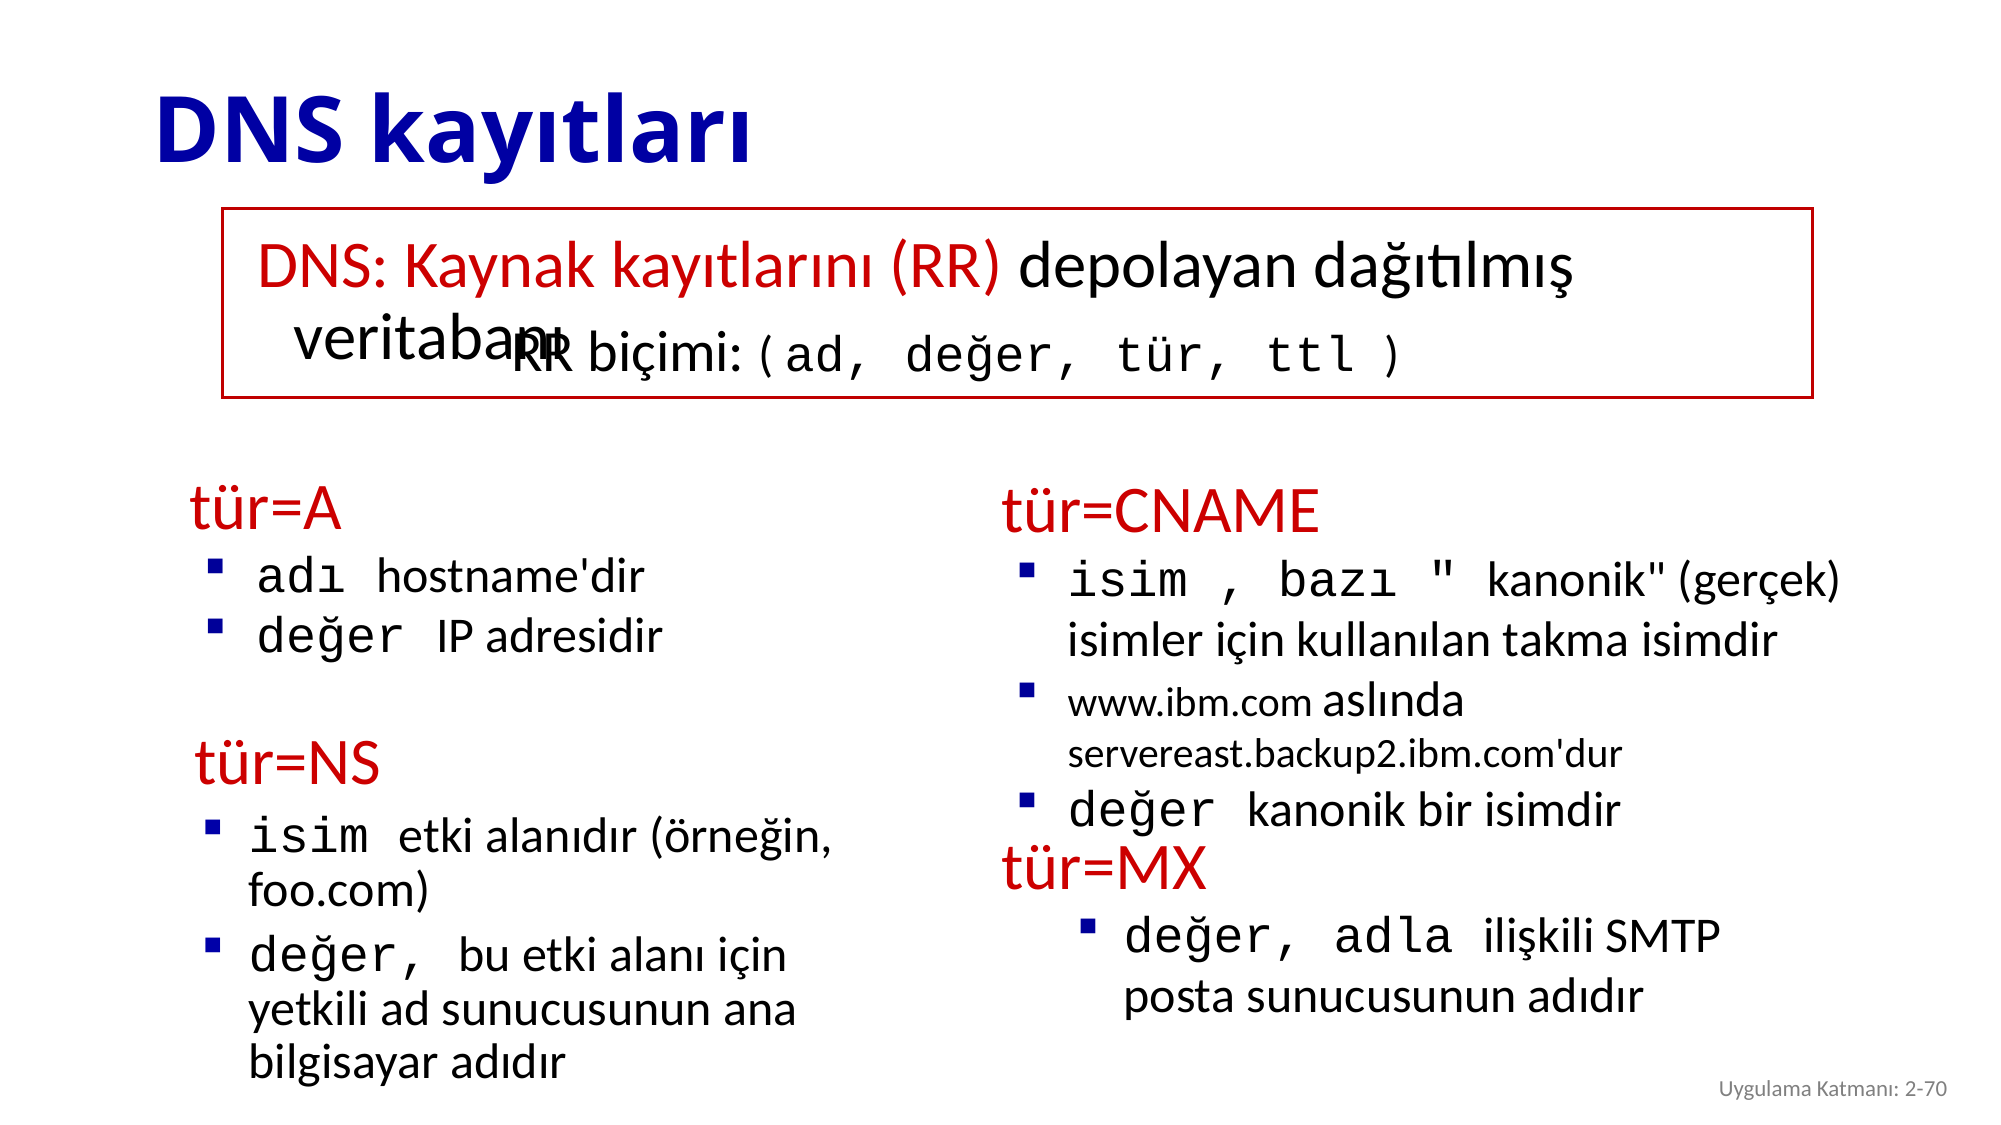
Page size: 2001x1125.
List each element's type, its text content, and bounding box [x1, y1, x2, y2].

text_box tür=MX değer, adla ilişkili SMTP posta sunucusunun adıdır [986, 815, 1855, 1030]
title DNS kayıtları [137, 59, 1863, 207]
text_box tür=CNAME isim , bazı " kanonik" (gerçek) isimler için kullanılan takma isimdir www.ibm.com aslında servereast.backup2.ibm.com'dur değer kanonik bir isimdir [986, 458, 2000, 816]
text_box tür=A adı hostname'dir değer IP adresidir [175, 455, 801, 670]
text_box tür=NS isim etki alanıdır (örneğin, foo.com) değer, bu etki alanı için yetkili ad sunucusunun ana bilgisayar adıdır [177, 719, 924, 1033]
slide_number Uygulama Katmanı: 2-70 [1512, 1056, 1963, 1117]
text_box [222, 207, 1813, 399]
